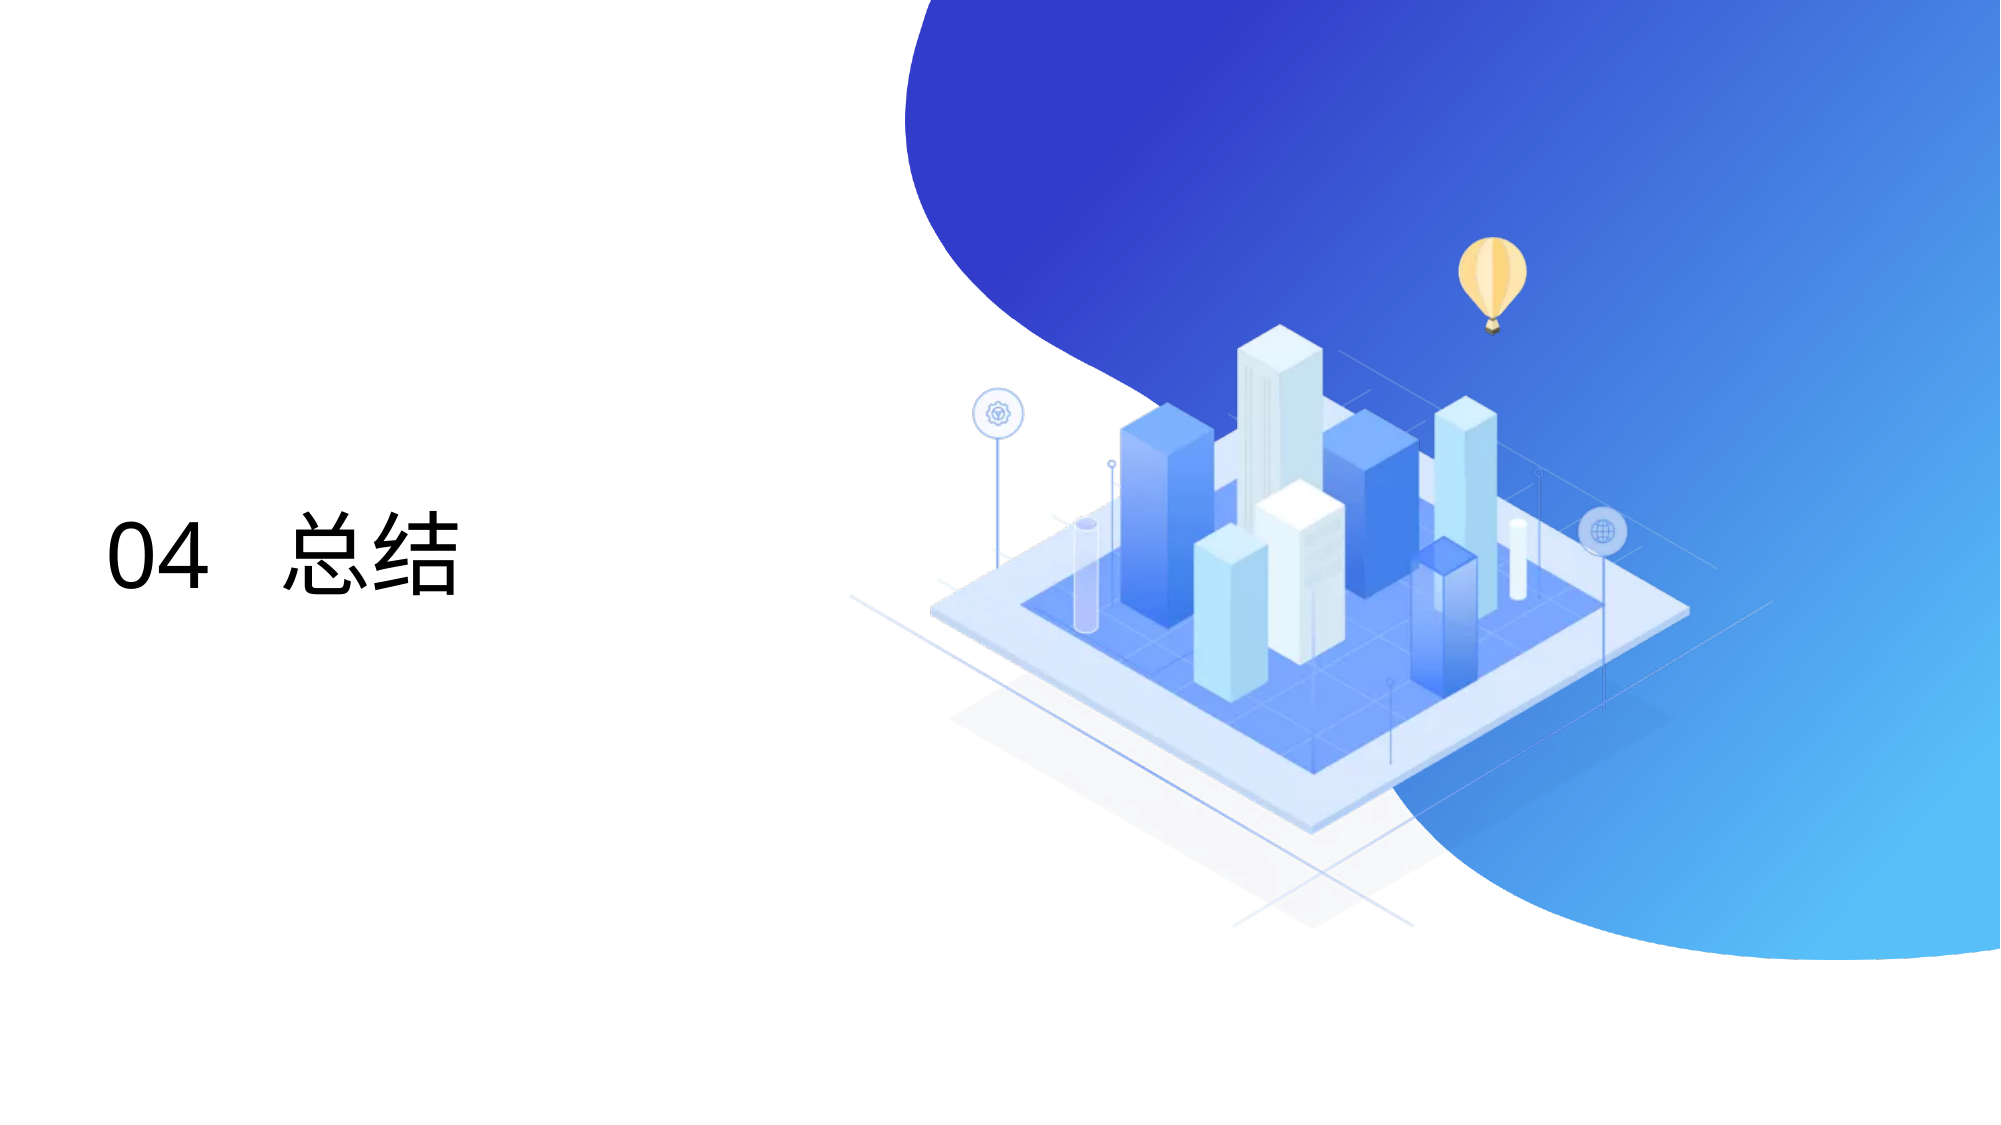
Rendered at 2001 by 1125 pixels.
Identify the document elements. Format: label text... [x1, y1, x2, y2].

picture [849, 0, 2000, 960]
text_box 04 总结 [90, 467, 849, 615]
